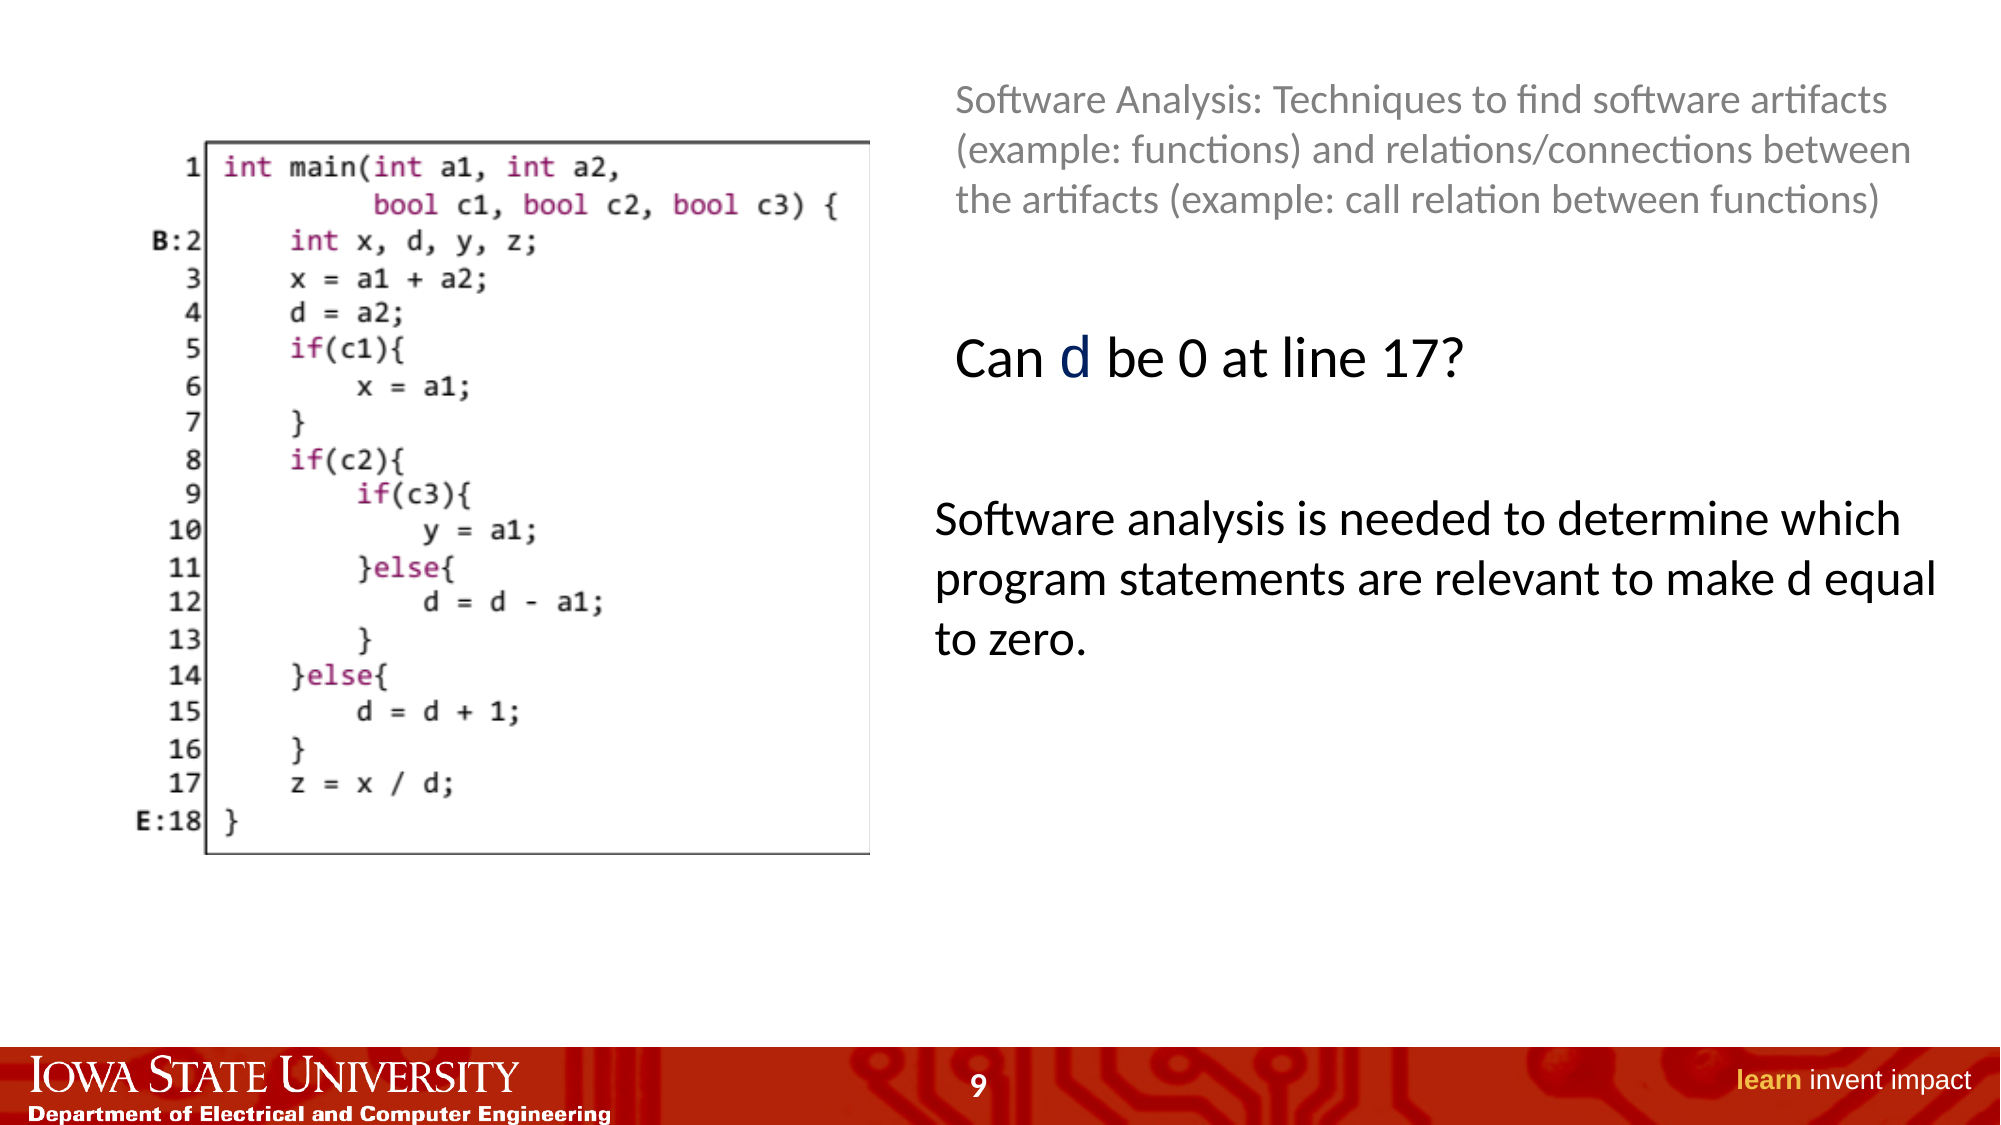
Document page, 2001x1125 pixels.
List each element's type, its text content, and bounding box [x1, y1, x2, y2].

picture [0, 1047, 2000, 1125]
slide_number 9 [753, 1054, 1204, 1115]
text_box Software analysis is needed to determine which program statements are relevant to make d equal to zero. [919, 478, 1962, 674]
text_box Software Analysis: Techniques to find software artifacts (example: functions) and relations/connections between the artifacts (example: call relation between functions) [940, 64, 1941, 229]
picture [102, 139, 871, 856]
text_box Can d be 0 at line 17? [940, 311, 1671, 397]
